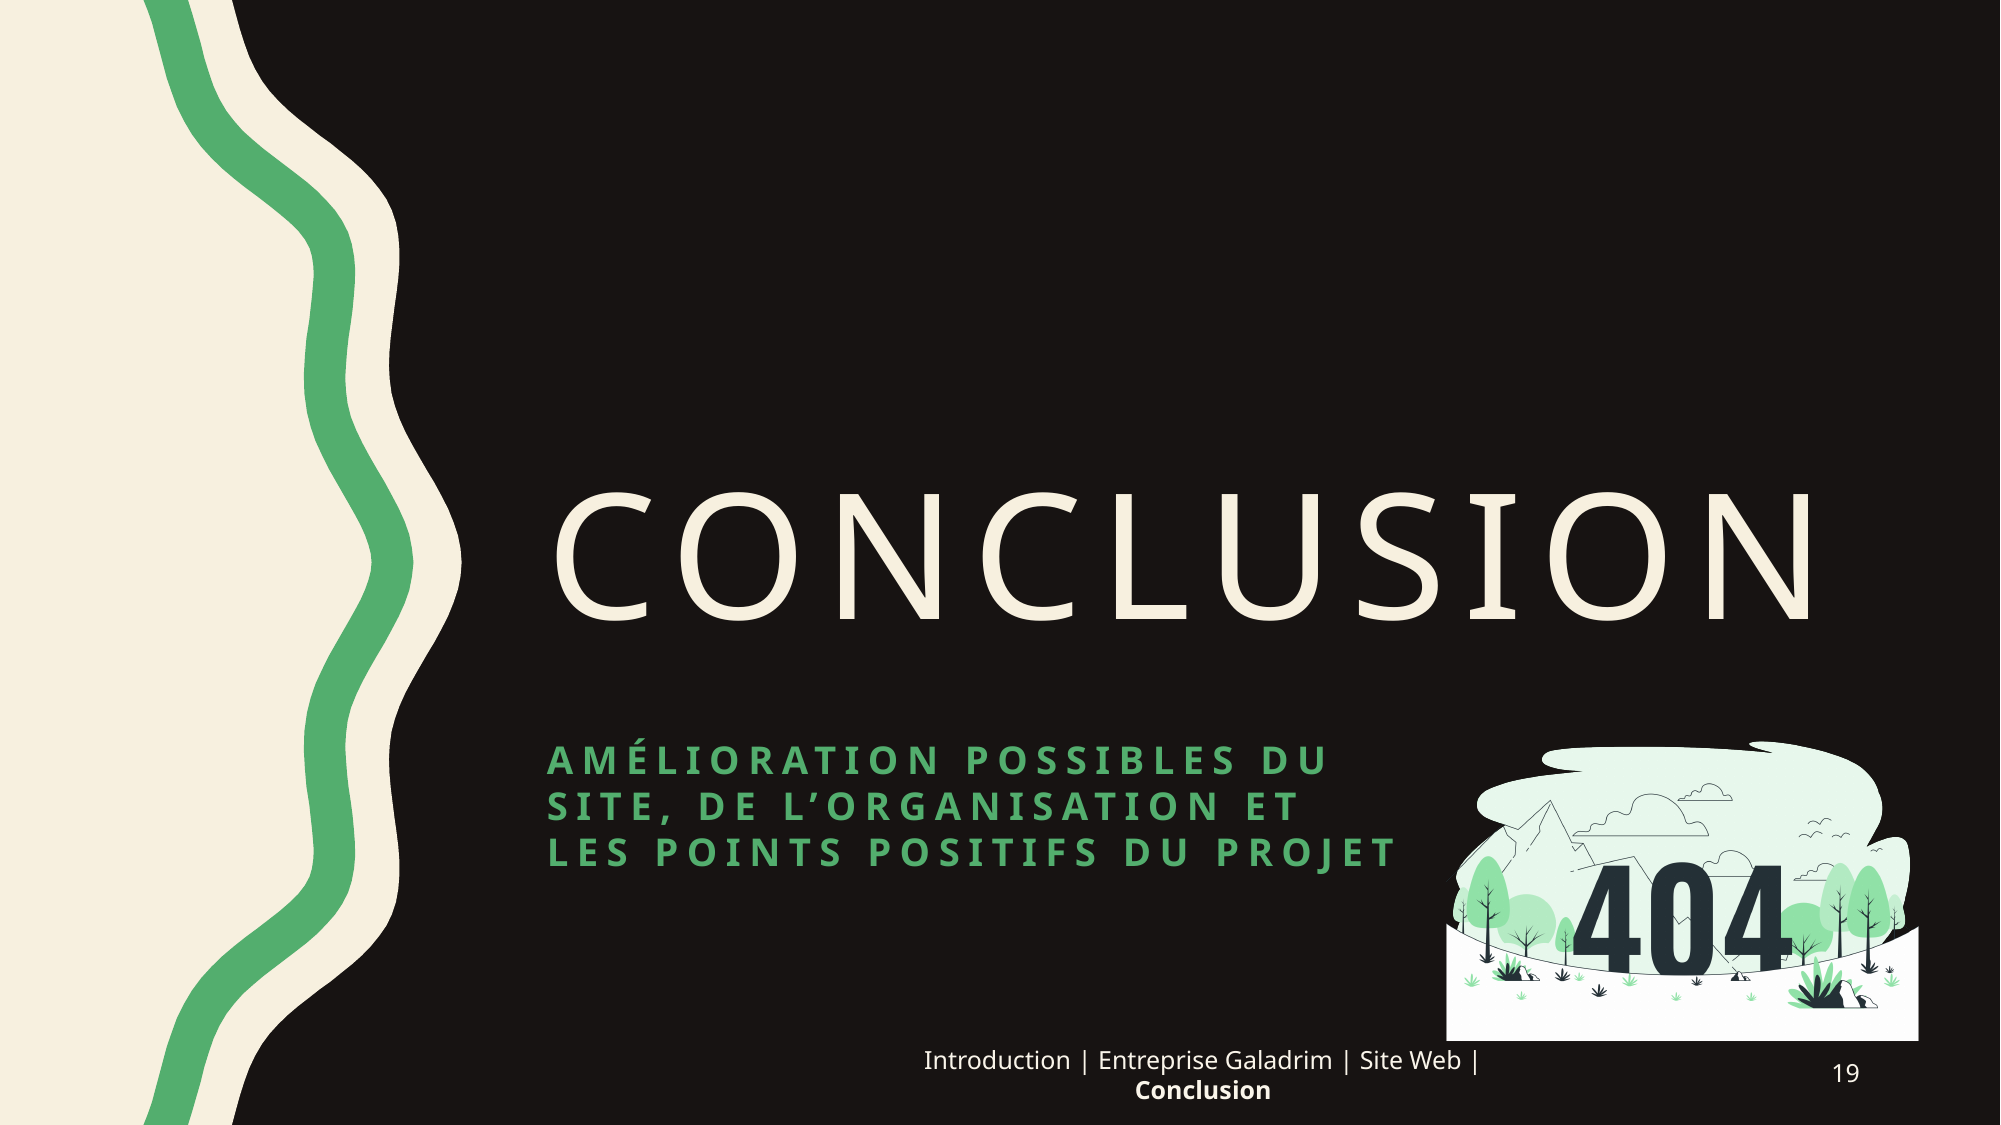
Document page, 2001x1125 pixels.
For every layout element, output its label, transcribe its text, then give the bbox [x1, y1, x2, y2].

list Amélioration possibles DU SITE, DE l’ORGANISATION et Les points positifs du projet [531, 728, 1416, 885]
picture [1427, 714, 1939, 1056]
footer Introduction | Entreprise Galadrim | Site Web | Conclusion [865, 1045, 1541, 1103]
title CONCLUSION [531, 229, 1875, 896]
slide_number 19 [1630, 1056, 1875, 1103]
